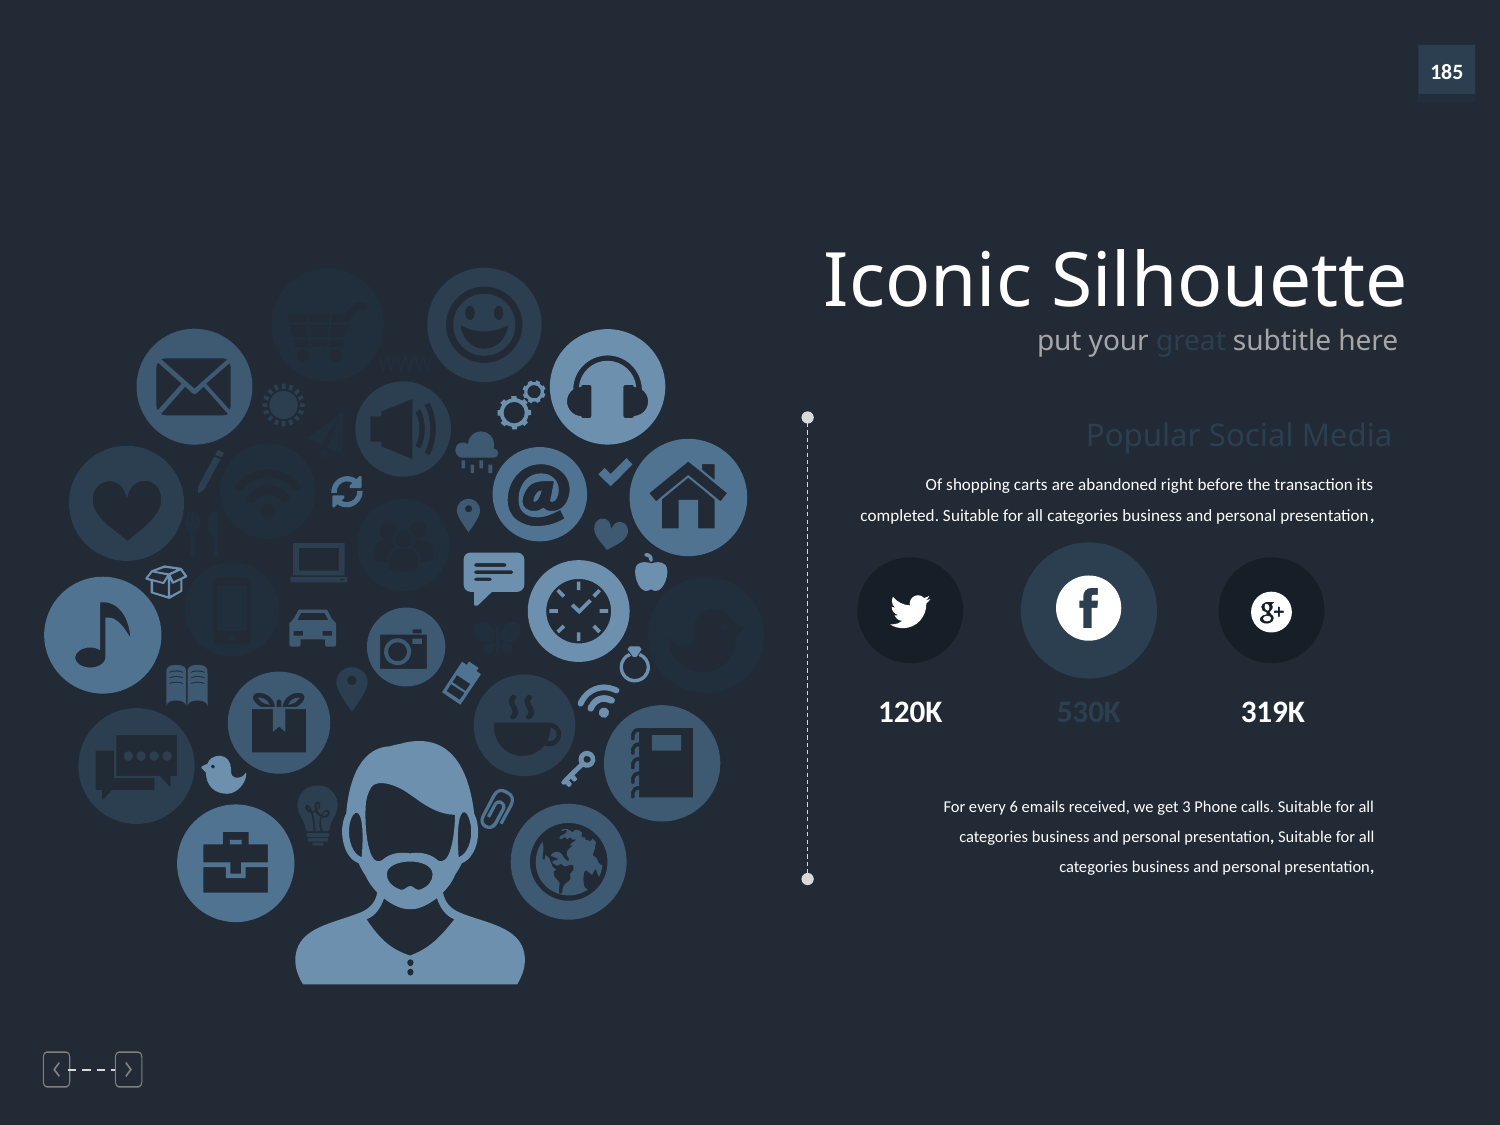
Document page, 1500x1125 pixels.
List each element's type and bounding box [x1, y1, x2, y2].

text_box [1226, 684, 1321, 737]
text_box [842, 408, 1408, 533]
text_box [1217, 556, 1326, 665]
text_box [808, 224, 1423, 364]
text_box [856, 556, 965, 665]
text_box [1041, 684, 1136, 737]
text_box [1019, 541, 1159, 680]
text_box [863, 684, 958, 737]
text_box [875, 779, 1390, 883]
text_box [44, 267, 765, 985]
